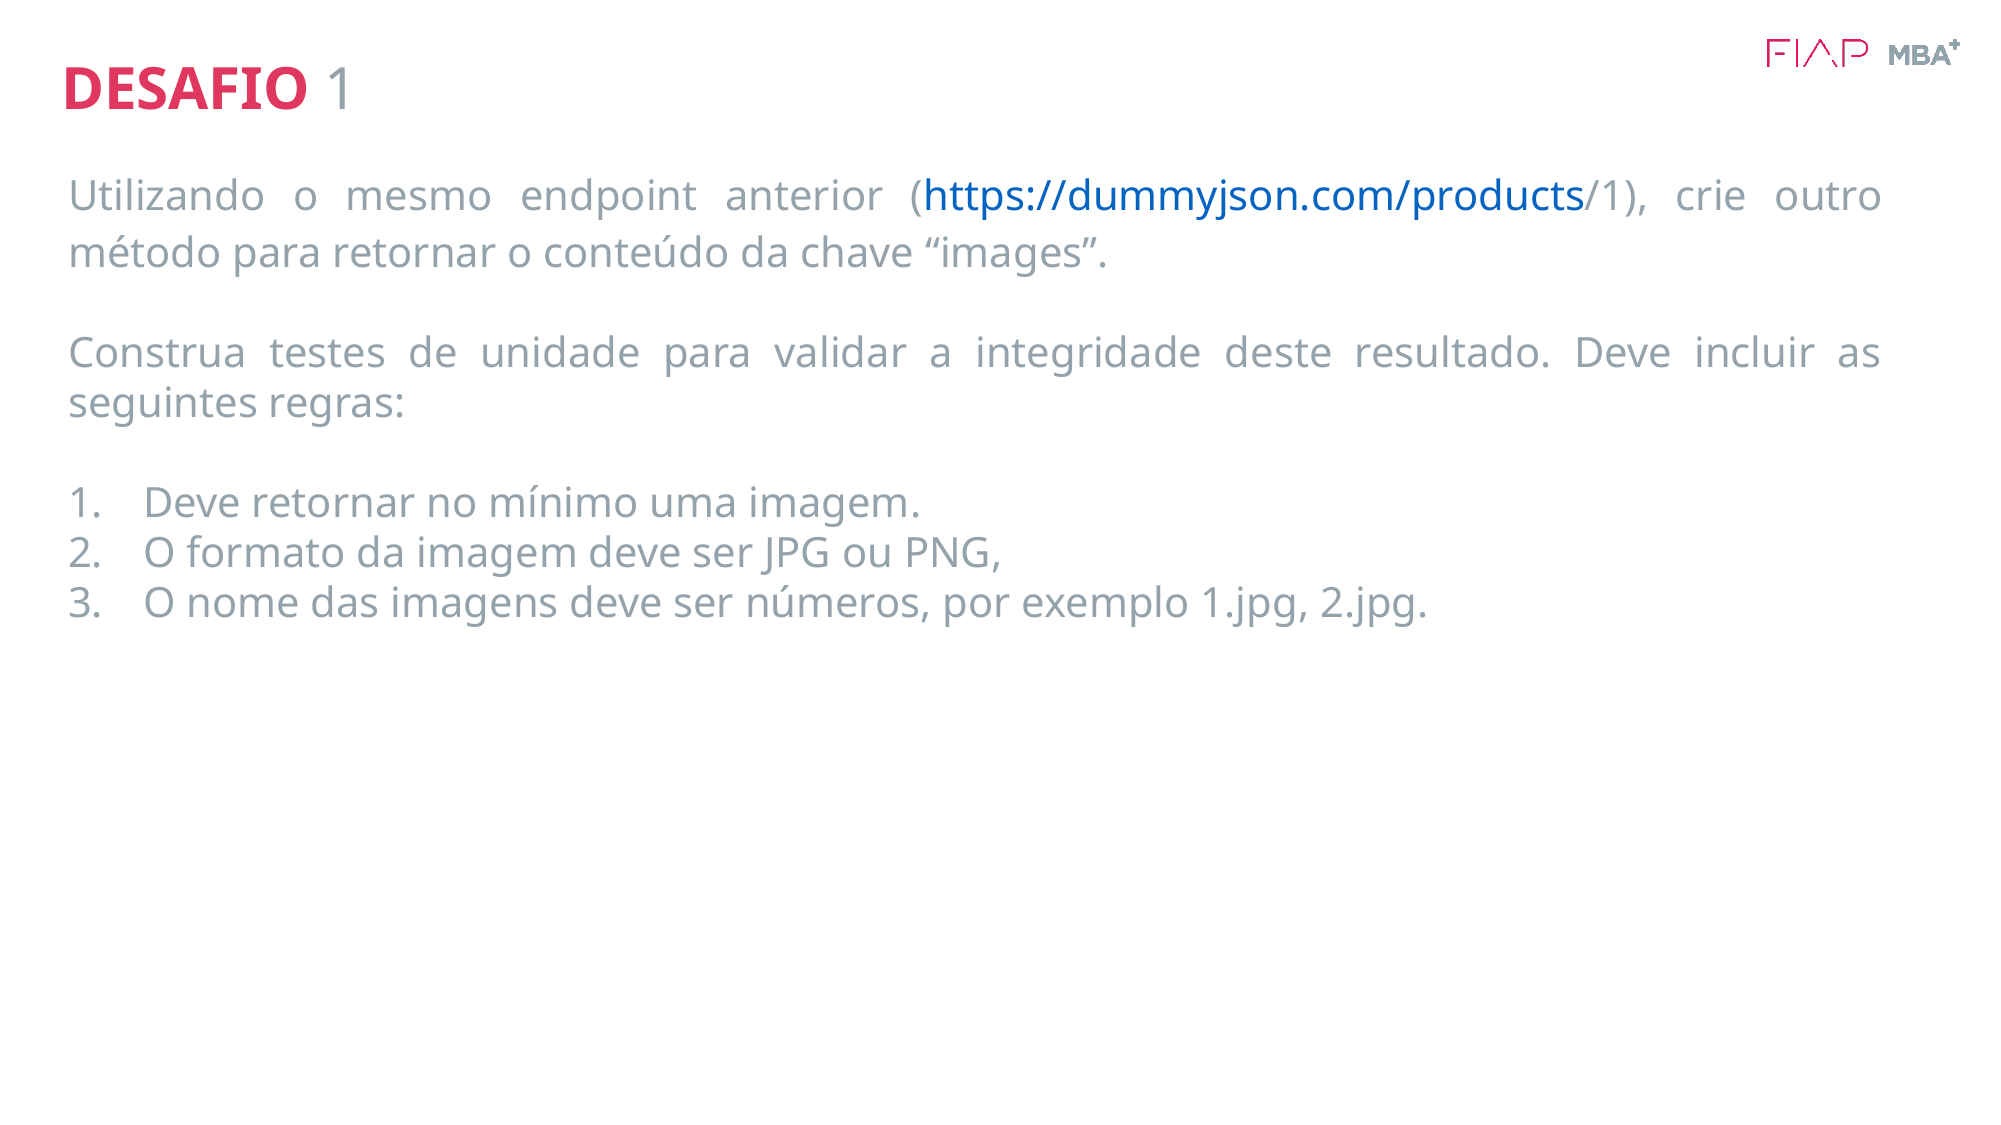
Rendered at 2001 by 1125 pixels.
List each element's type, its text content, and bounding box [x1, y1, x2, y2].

picture [1888, 36, 1961, 66]
text_box Utilizando o mesmo endpoint anterior (https://dummyjson.com/products/1), crie outro método para retornar o conteúdo da chave “images”. Construa testes de unidade para validar a integridade deste resultado. Deve incluir as seguintes regras: Deve retornar no mínimo uma imagem. O formato da imagem deve ser JPG ou PNG, O nome das imagens deve ser números, por exemplo 1.jpg, 2.jpg. [53, 160, 1898, 634]
title DESAFIO 1 [46, 43, 1771, 138]
picture [1767, 39, 1868, 67]
